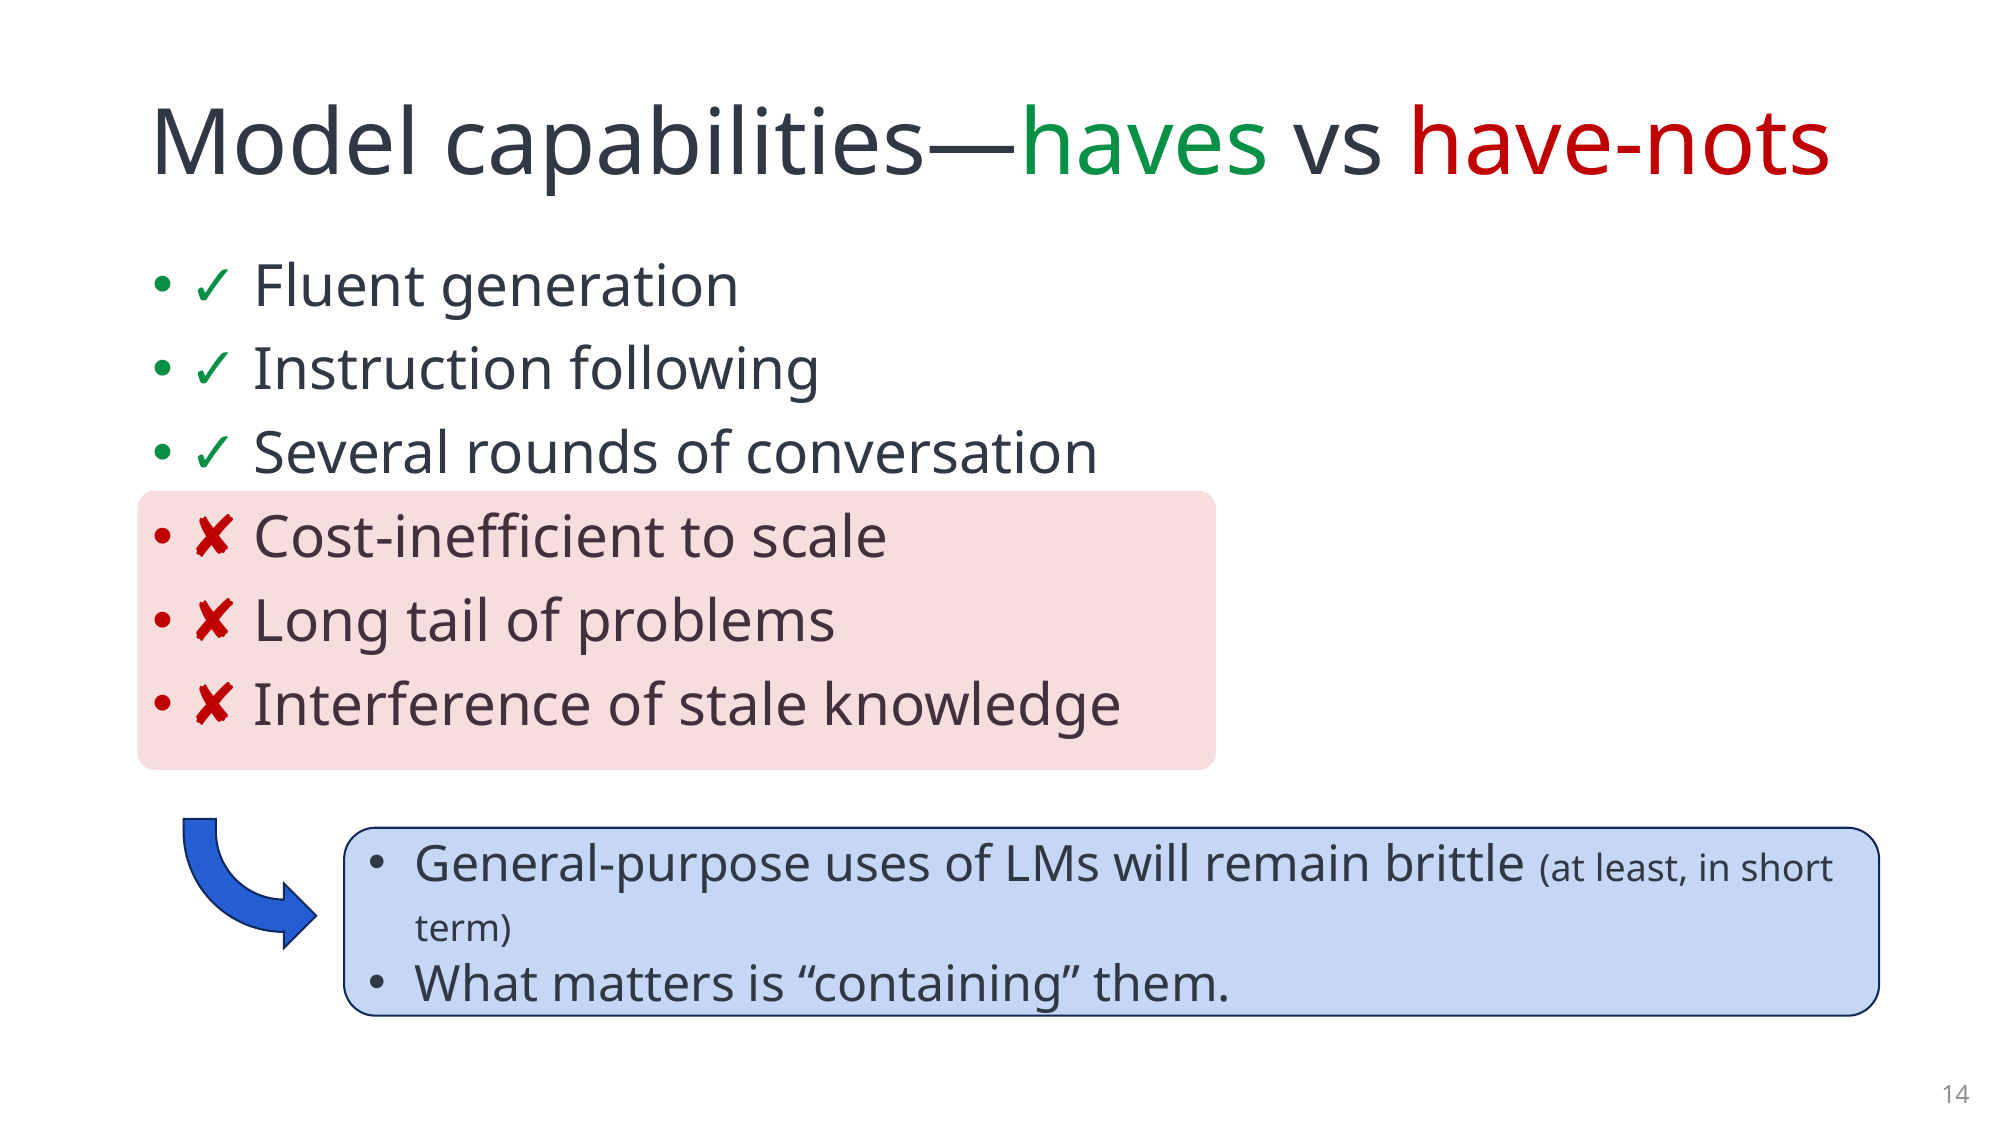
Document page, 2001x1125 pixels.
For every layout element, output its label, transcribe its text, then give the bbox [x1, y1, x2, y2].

text_box [136, 489, 1218, 771]
list ✓ Fluent generation ✓ Instruction following ✓ Several rounds of conversation ✘ Cost-inefficient to scale ✘ Long tail of problems ✘ Interference of stale knowledge [137, 248, 1955, 1014]
slide_number 14 [1912, 1065, 2000, 1125]
text_box [182, 817, 318, 951]
title Model capabilities—haves vs have-nots [32, 62, 1974, 228]
text_box General-purpose uses of LMs will remain brittle (at least, in short term) What matters is “containing” them. [343, 826, 1881, 1017]
